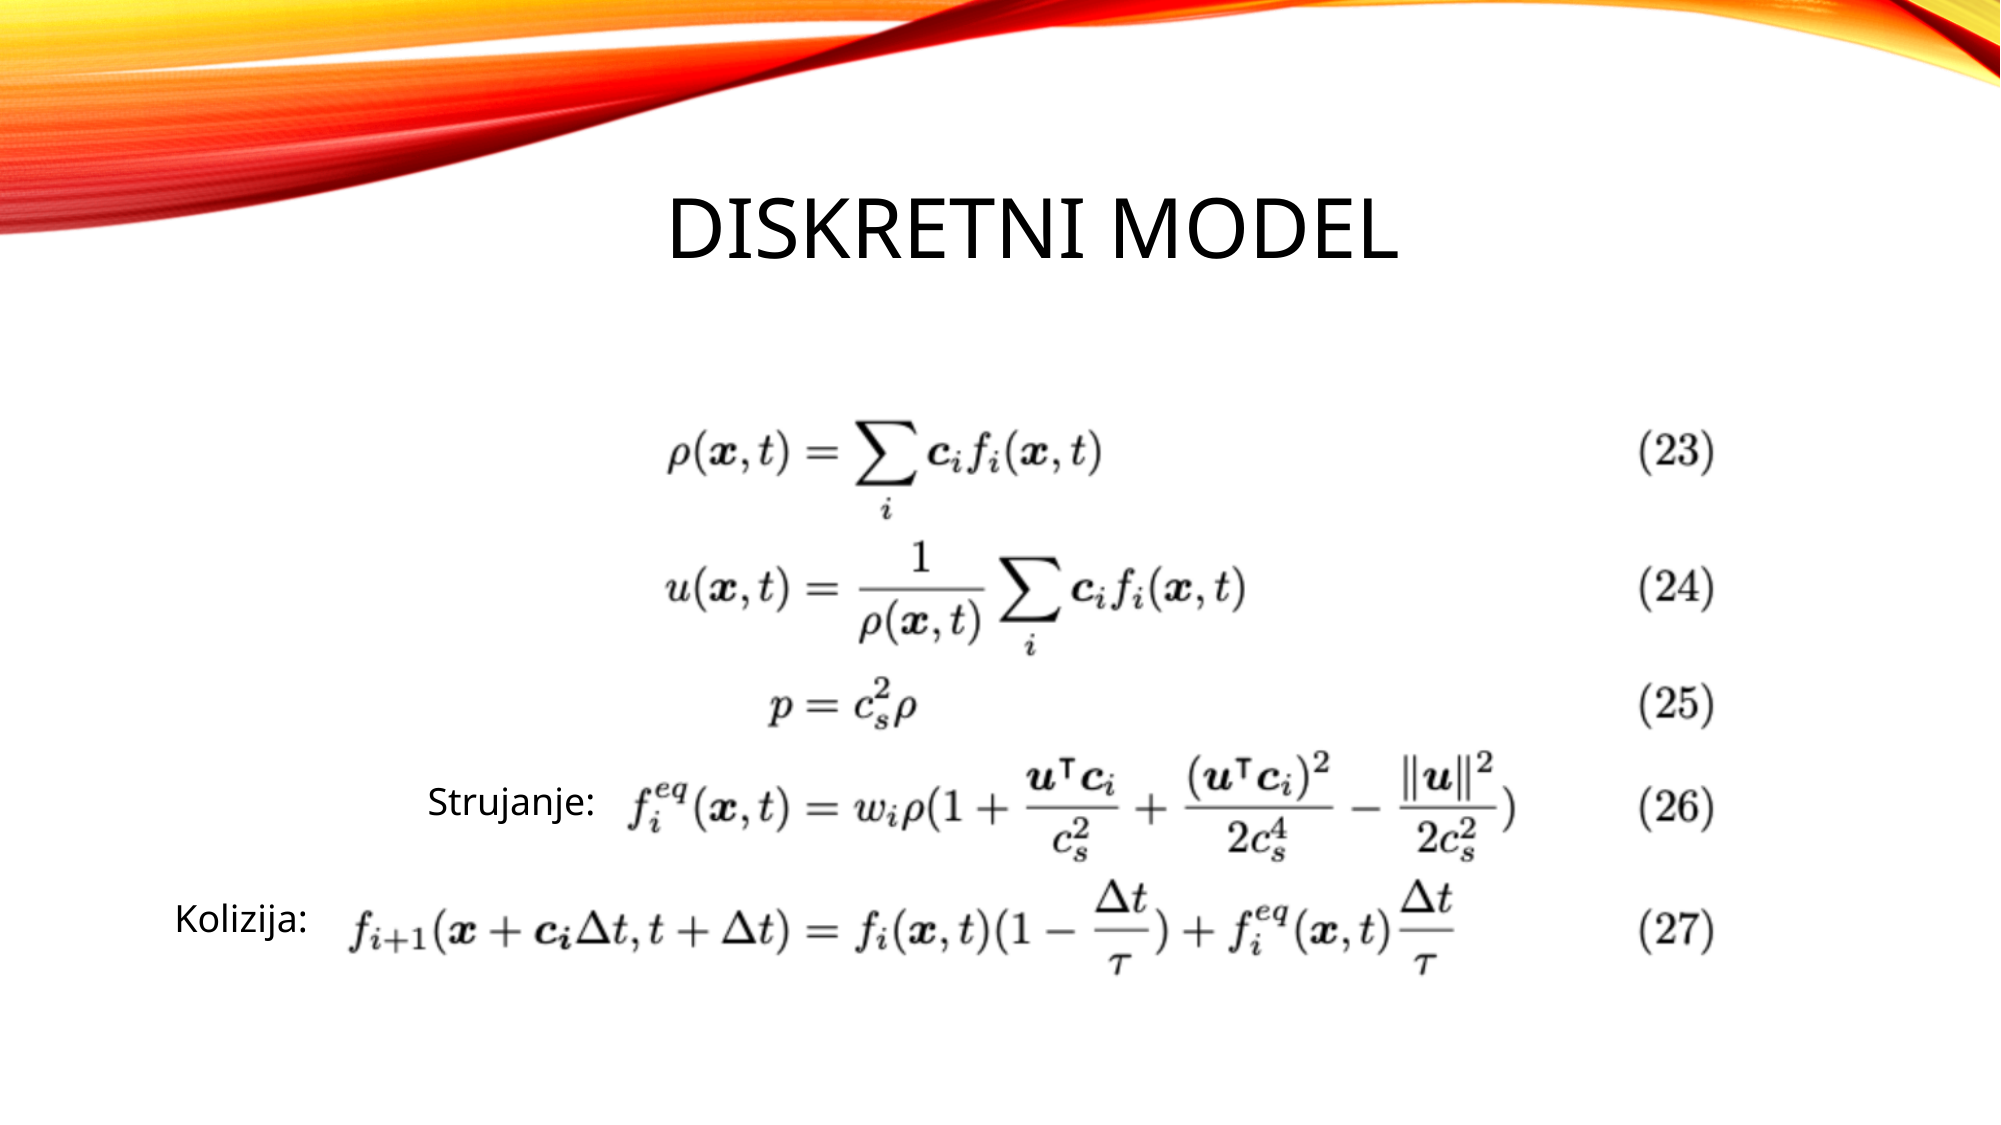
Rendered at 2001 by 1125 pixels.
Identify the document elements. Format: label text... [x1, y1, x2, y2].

text_box Kolizija: [159, 888, 203, 948]
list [203, 387, 1796, 1006]
title Diskretni model [178, 125, 1888, 338]
picture [0, 0, 2000, 237]
